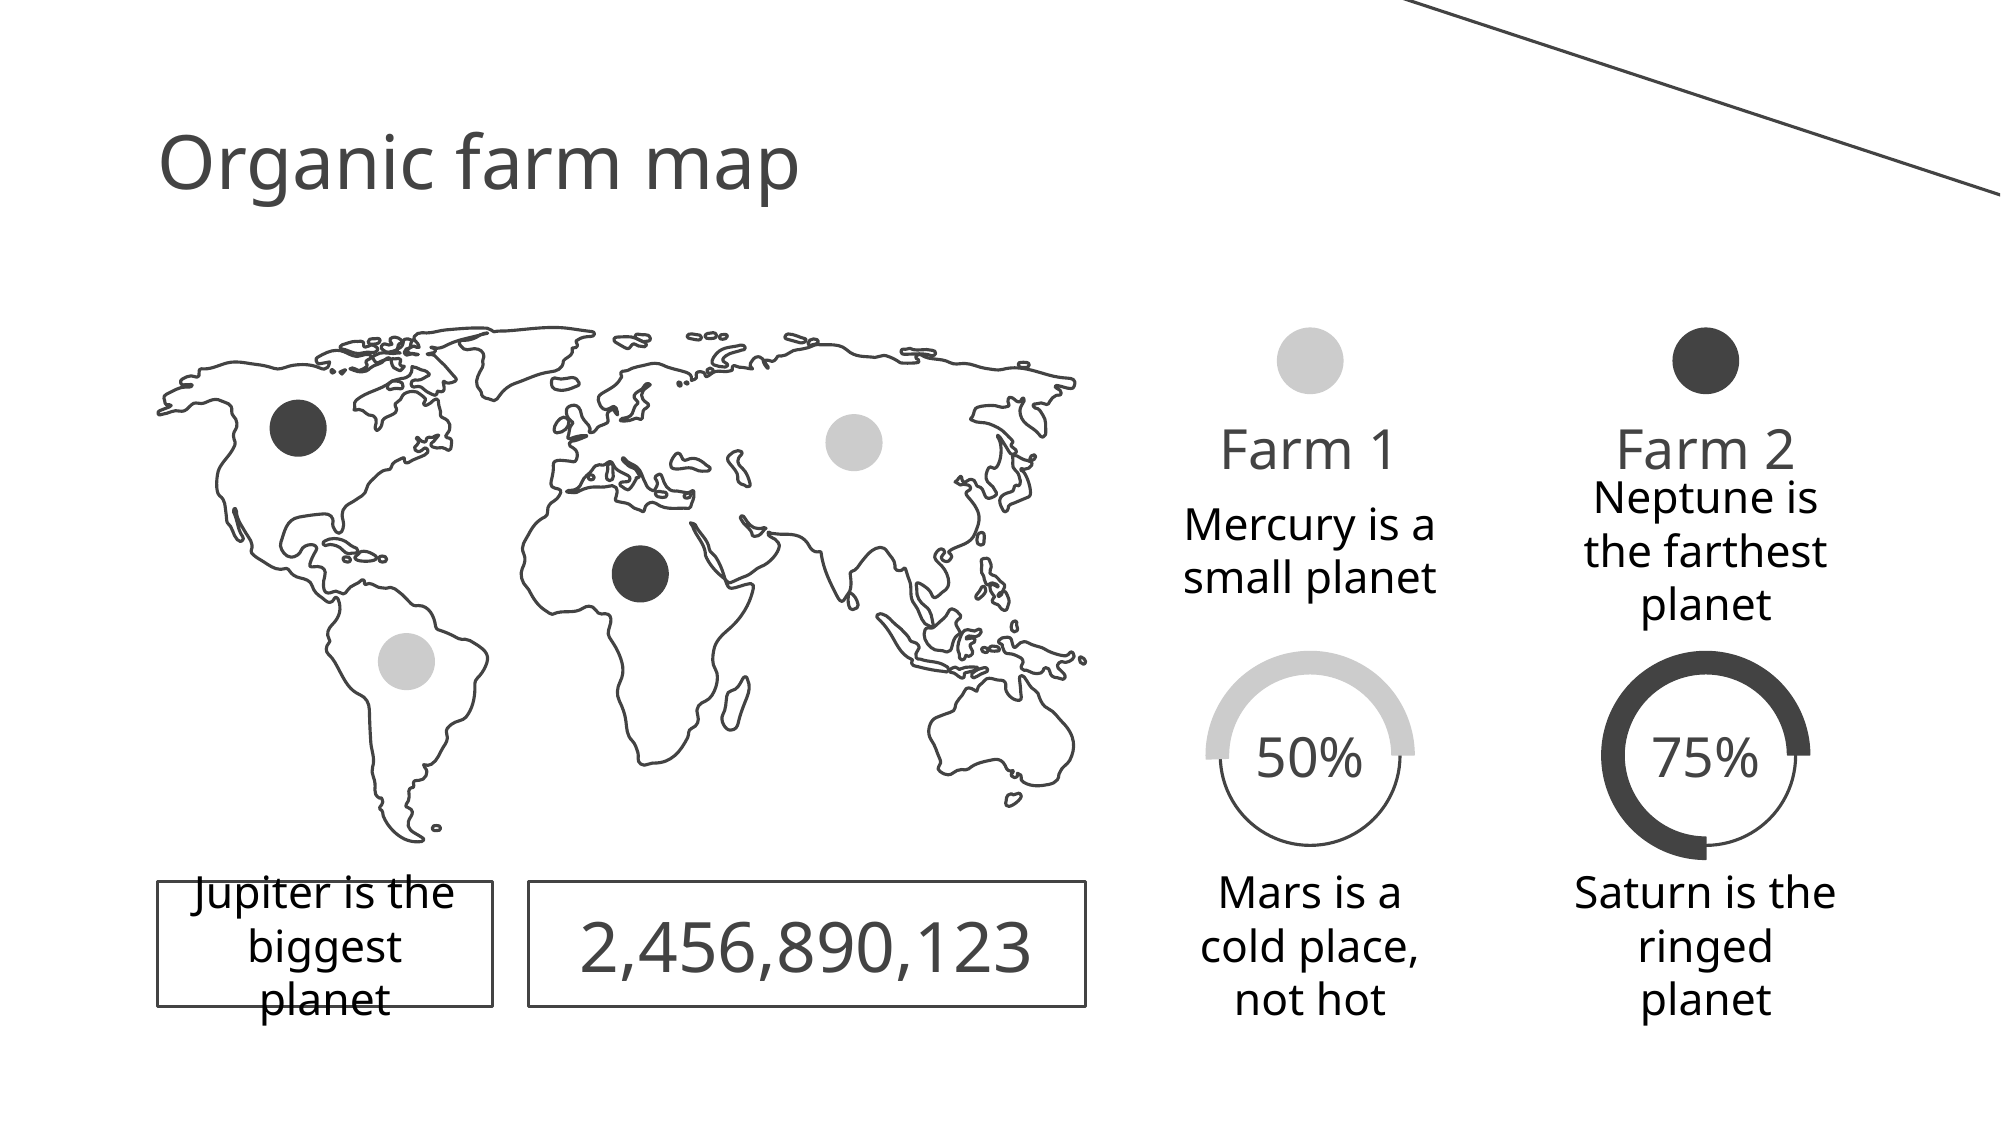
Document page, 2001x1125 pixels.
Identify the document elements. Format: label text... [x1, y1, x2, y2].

text_box Mercury is a small planet [1173, 486, 1447, 612]
text_box Farm 2 [1569, 407, 1843, 486]
text_box 2,456,890,123 [528, 904, 1086, 984]
text_box Farm 1 [1173, 407, 1447, 486]
text_box [1672, 327, 1740, 395]
text_box Mars is a cold place, not hot [1173, 881, 1447, 1007]
text_box Saturn is the ringed planet [1569, 881, 1843, 1007]
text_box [157, 327, 1086, 843]
text_box Neptune is the farthest planet [1569, 486, 1843, 612]
text_box [528, 881, 1086, 904]
text_box Jupiter is the biggest planet [157, 881, 493, 1007]
title Organic farm map [157, 97, 1843, 223]
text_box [1206, 651, 1415, 860]
text_box [1276, 327, 1344, 395]
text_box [1601, 651, 1810, 860]
text_box [528, 984, 1086, 1007]
